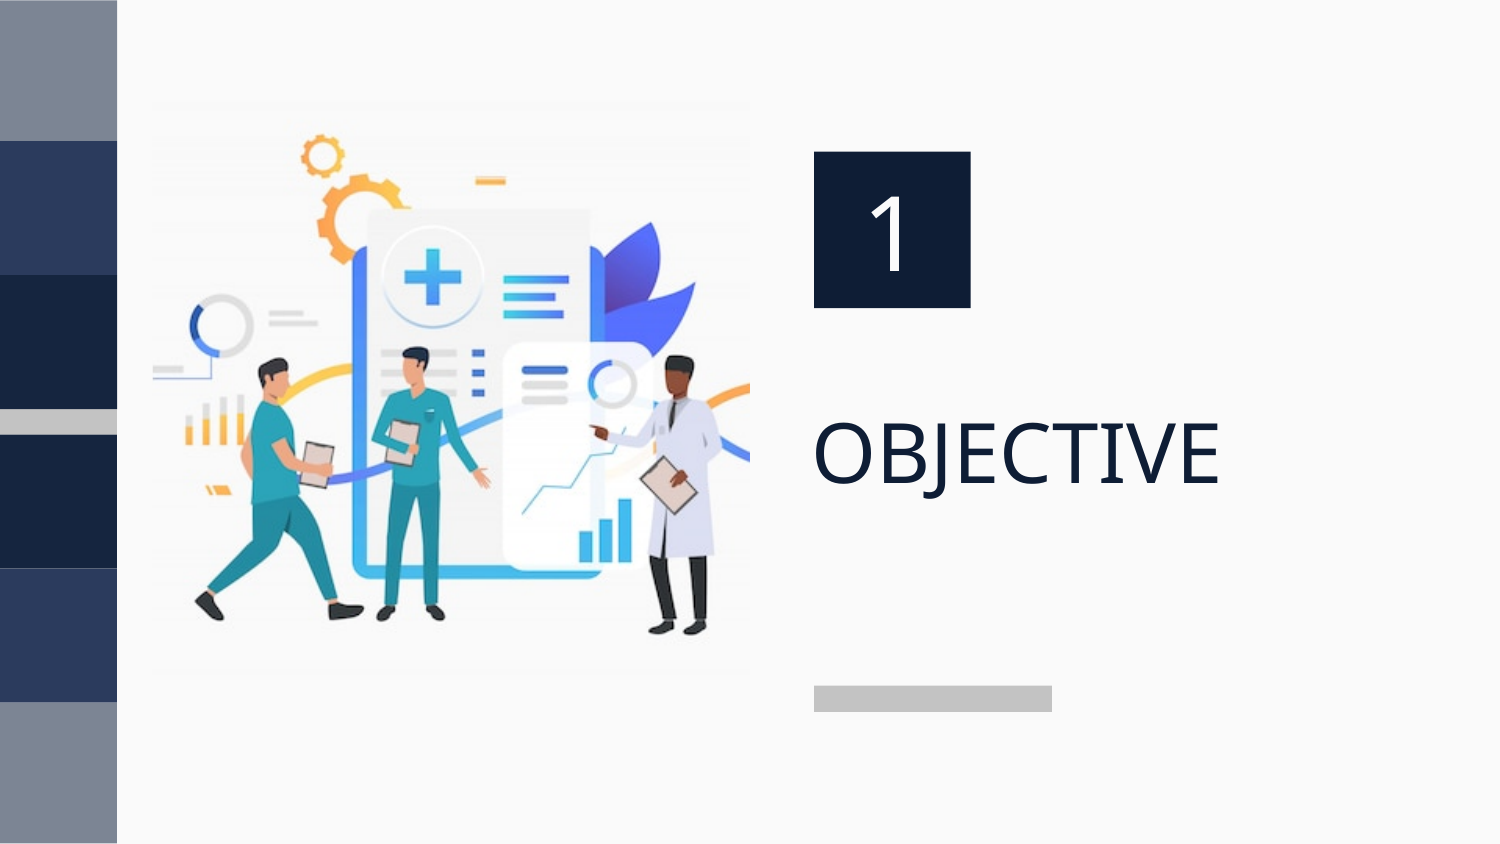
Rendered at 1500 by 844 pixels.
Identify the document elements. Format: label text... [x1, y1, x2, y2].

title 1 [814, 151, 971, 309]
picture [152, 93, 751, 700]
title OBJECTIVE [796, 385, 1383, 609]
text_box [814, 685, 1052, 712]
